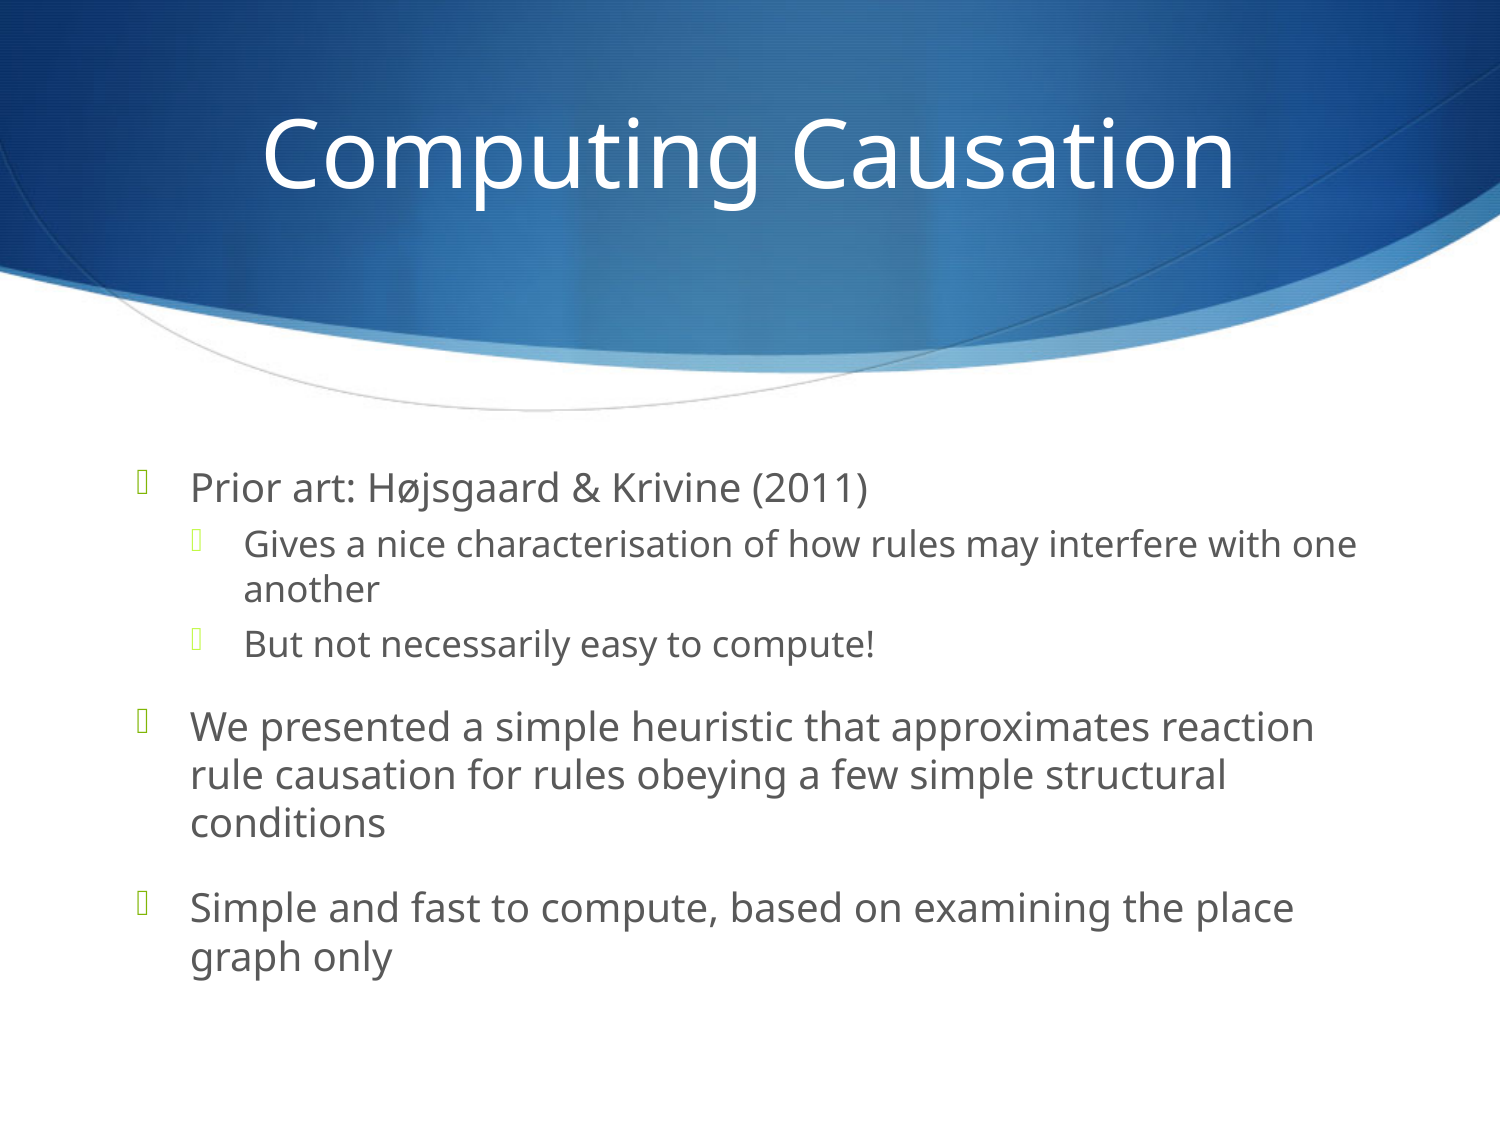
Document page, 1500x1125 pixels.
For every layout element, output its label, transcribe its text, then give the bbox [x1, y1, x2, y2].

picture [0, 0, 1500, 1125]
title Computing Causation [75, 56, 1425, 245]
list Prior art: Højsgaard & Krivine (2011) Gives a nice characterisation of how rules may interfere with one another But not necessarily easy to compute! We presented a simple heuristic that approximates reaction rule causation for rules obeying a few simple structural conditions Simple and fast to compute, based on examining the place graph only [121, 454, 1379, 991]
